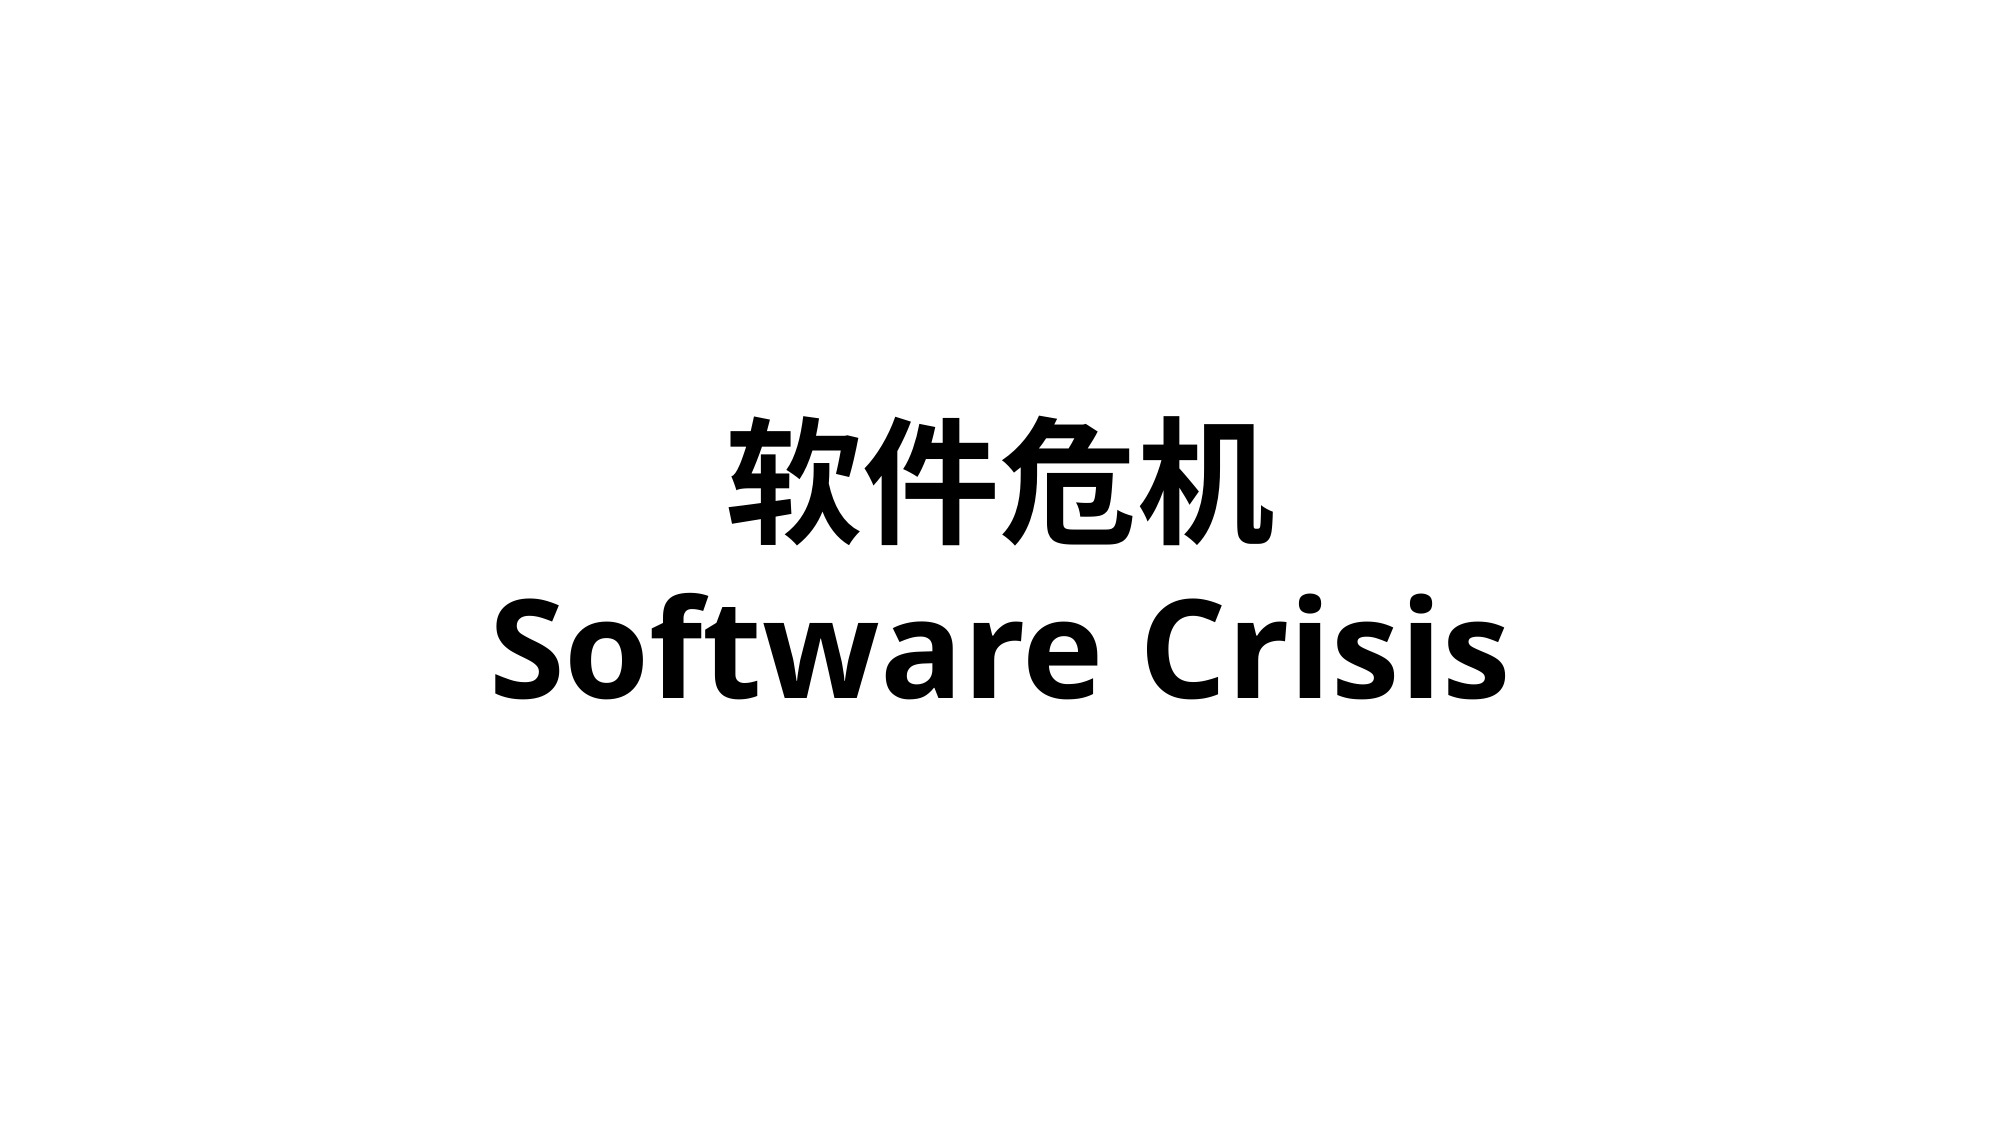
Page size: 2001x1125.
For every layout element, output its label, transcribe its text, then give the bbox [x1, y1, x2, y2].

text_box 软件危机 Software Crisis [97, 388, 1903, 733]
